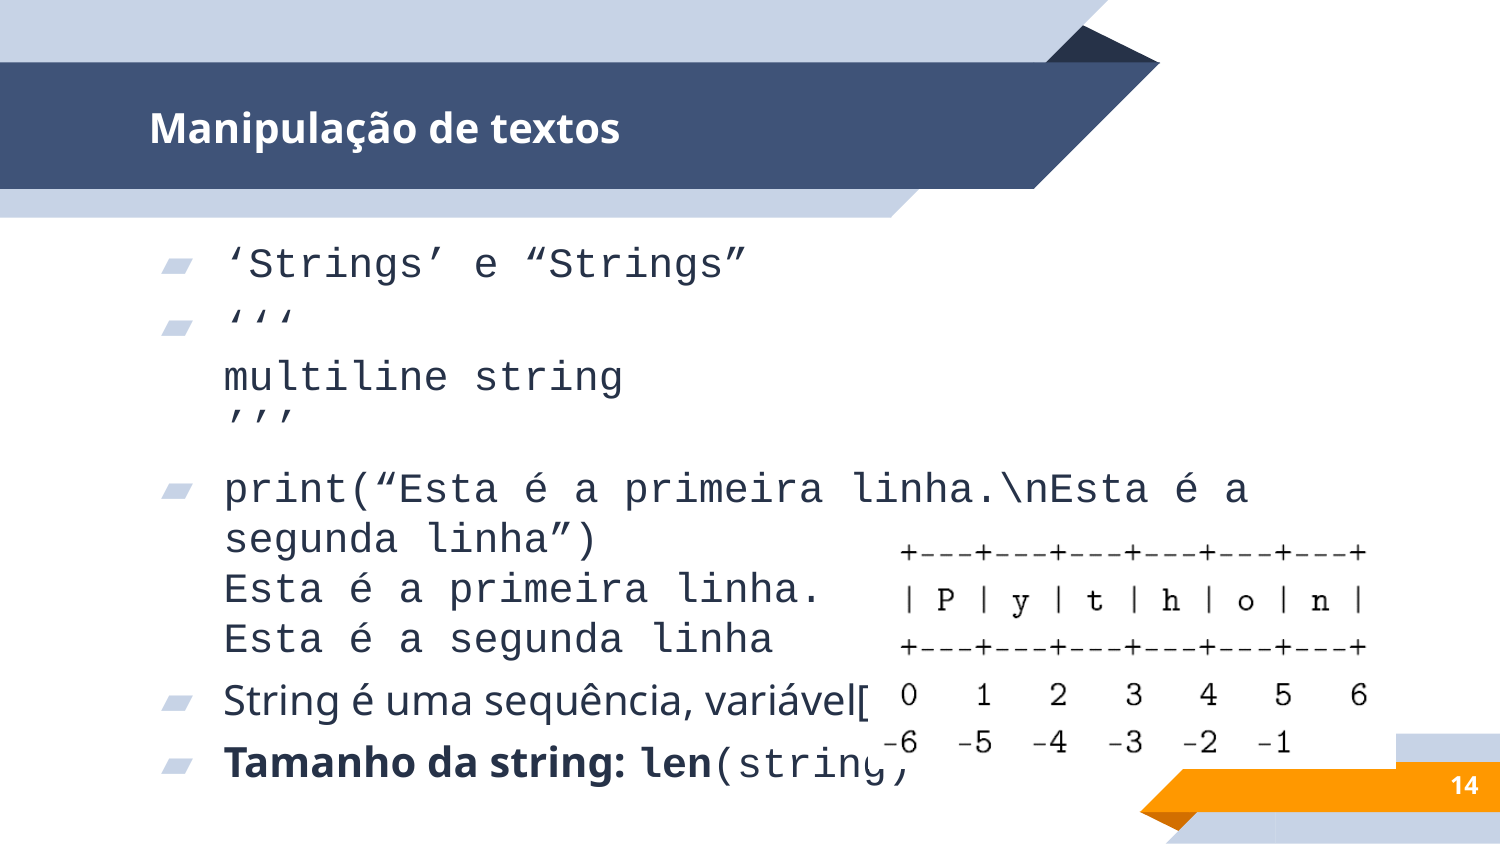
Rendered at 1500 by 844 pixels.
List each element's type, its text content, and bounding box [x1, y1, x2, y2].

picture [867, 527, 1396, 769]
title Manipulação de textos [133, 64, 1035, 190]
list ‘Strings’ e “Strings” ‘‘‘ multiline string ’’’ print(“Esta é a primeira linha.\nEsta é a segunda linha”) Esta é a primeira linha. Esta é a segunda linha String é uma sequência, variável[index] Tamanho da string: len(string) [133, 221, 1437, 831]
slide_number ‹#› [1249, 760, 1494, 813]
